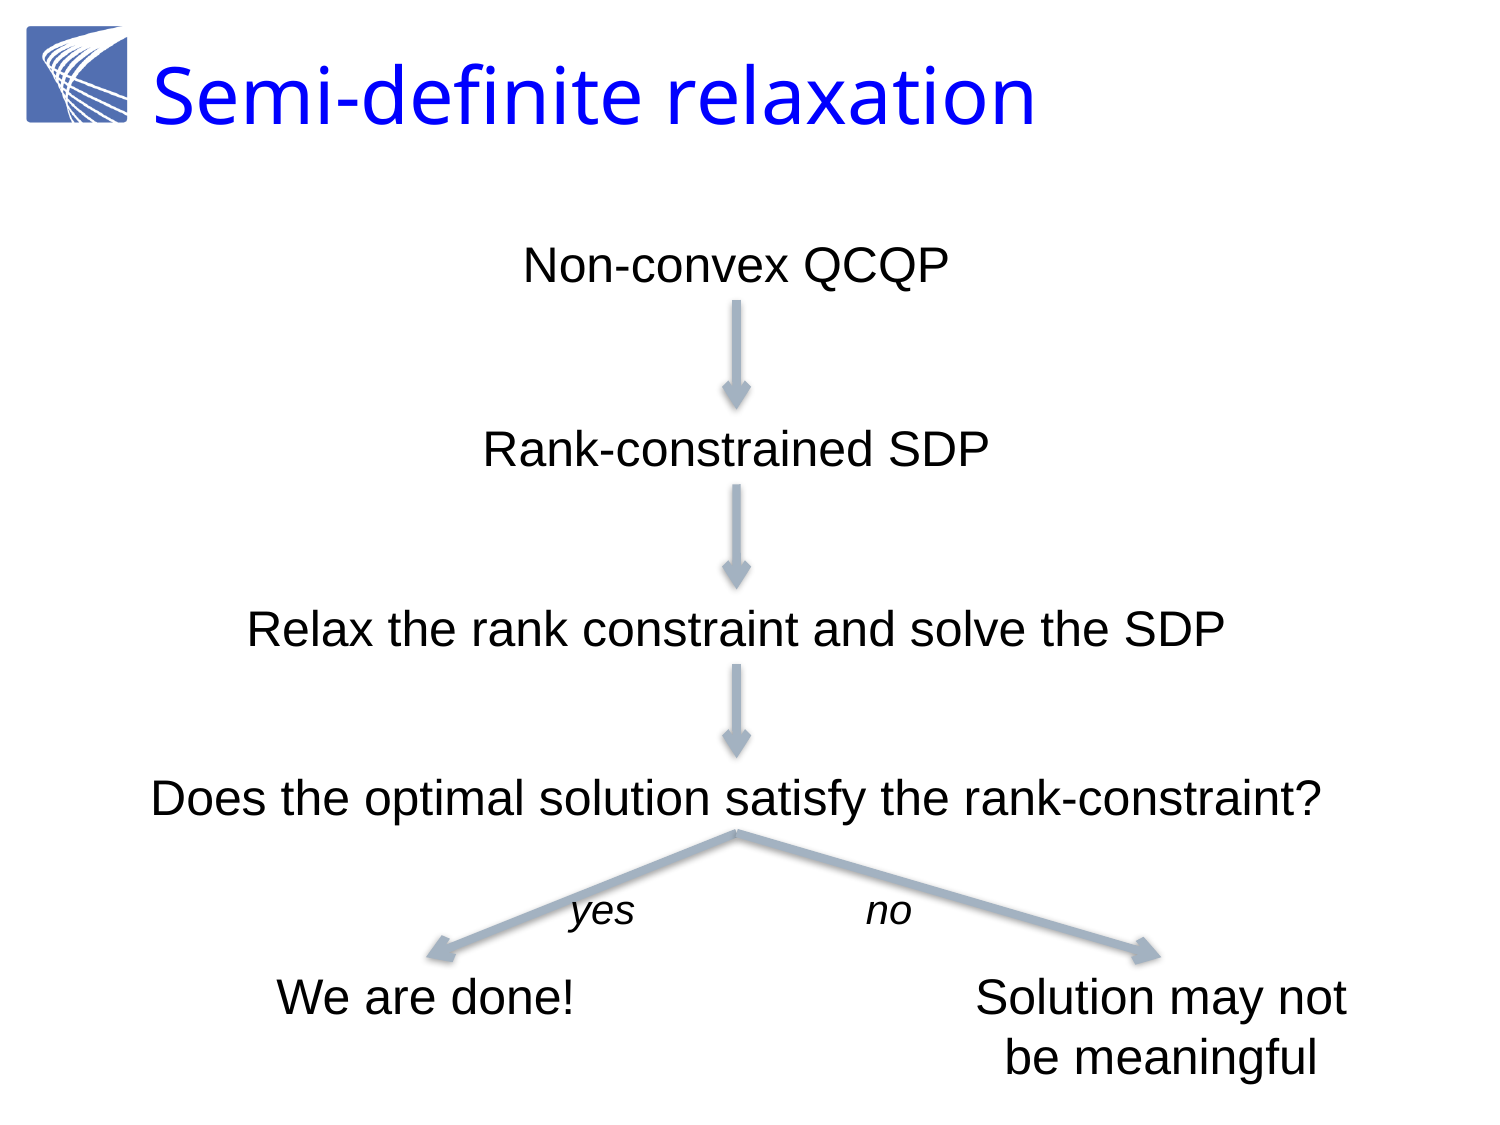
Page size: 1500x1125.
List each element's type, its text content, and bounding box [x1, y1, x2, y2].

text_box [519, 739, 644, 1052]
title Semi-definite relaxation [137, 37, 1463, 176]
text_box Rank-constrained SDP [467, 409, 1006, 485]
picture [24, 24, 129, 124]
text_box We are done! [261, 957, 514, 1032]
text_box Solution may not be meaningful [960, 957, 1363, 1092]
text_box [736, 833, 1162, 958]
text_box Non-convex QCQP [507, 224, 966, 300]
text_box Relax the rank constraint and solve the SDP [231, 589, 1242, 665]
text_box Does the optimal solution satisfy the rank-constraint? [648, 758, 1338, 833]
text_box Does the optimal solution satisfy the rank-constraint? [135, 758, 514, 833]
